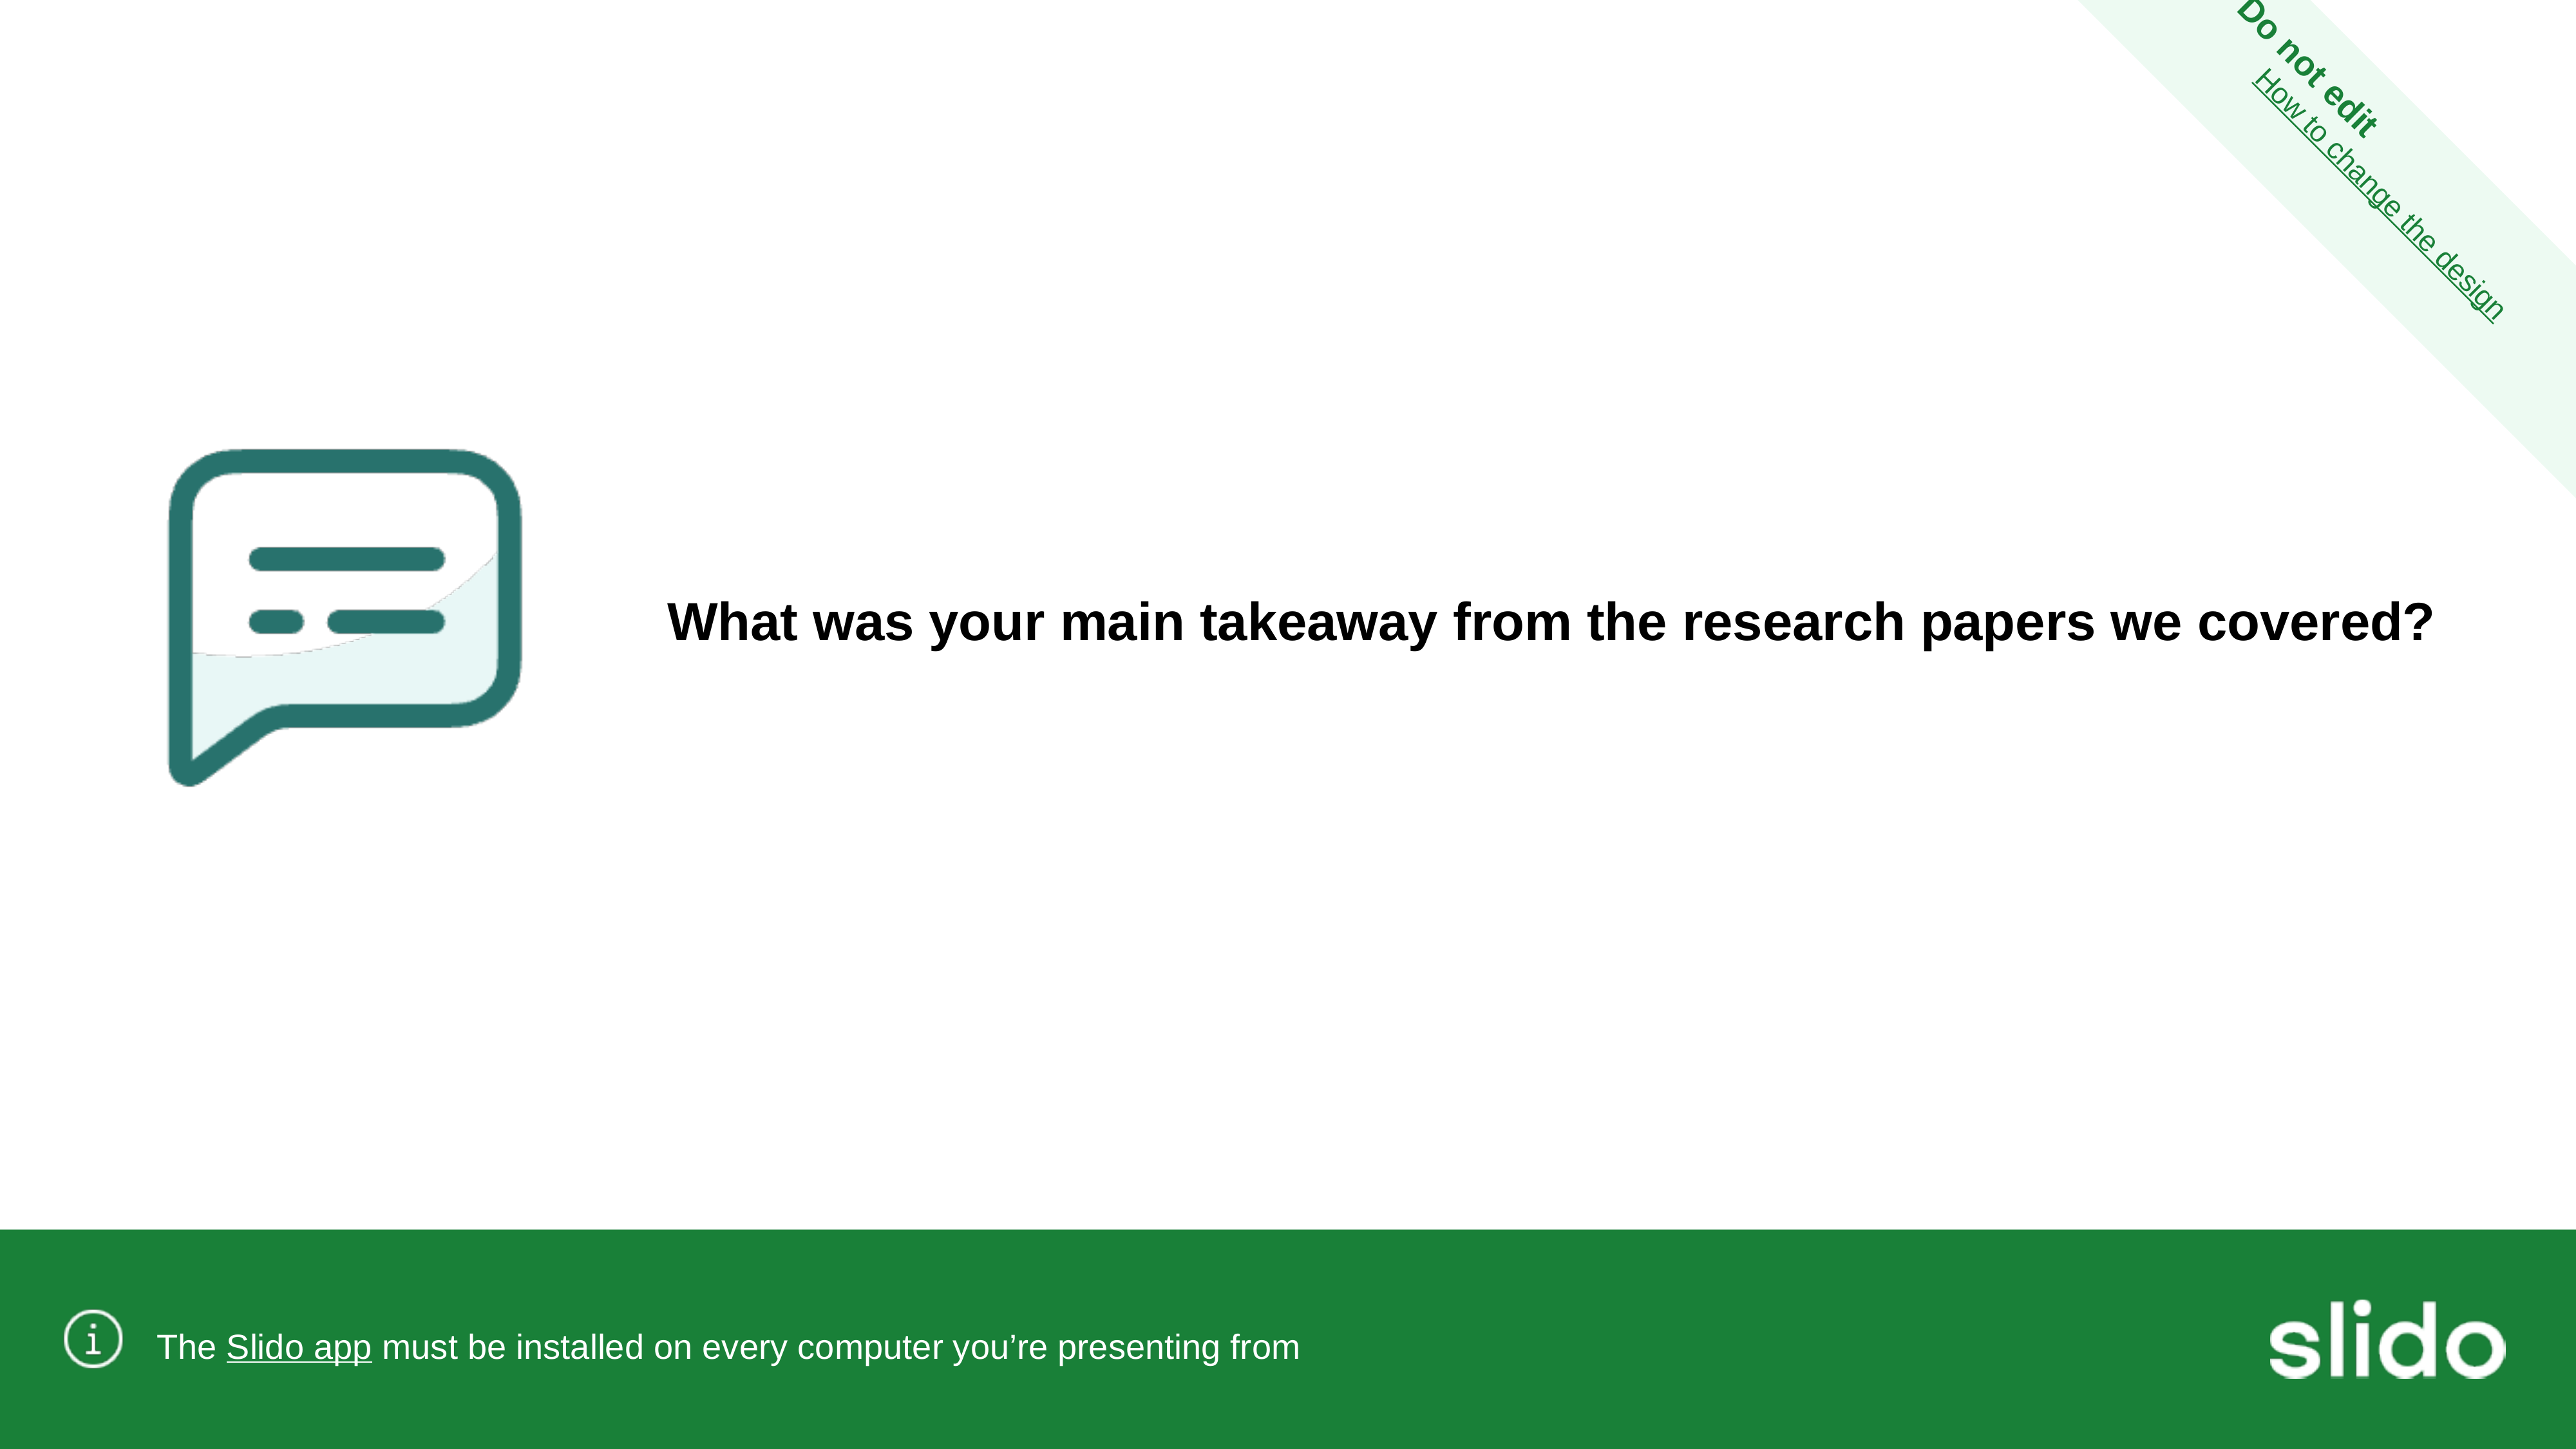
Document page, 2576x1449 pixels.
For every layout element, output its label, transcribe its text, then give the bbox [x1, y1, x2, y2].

picture [62, 1307, 126, 1371]
text_box [93, 367, 596, 871]
text_box Do not edit How to change the design [2076, 0, 2576, 500]
text_box What was your main takeaway from the research papers we covered? [656, 210, 2452, 1027]
picture [2270, 1300, 2506, 1379]
text_box The Slido app must be installed on every computer you’re presenting from [0, 1228, 2576, 1449]
